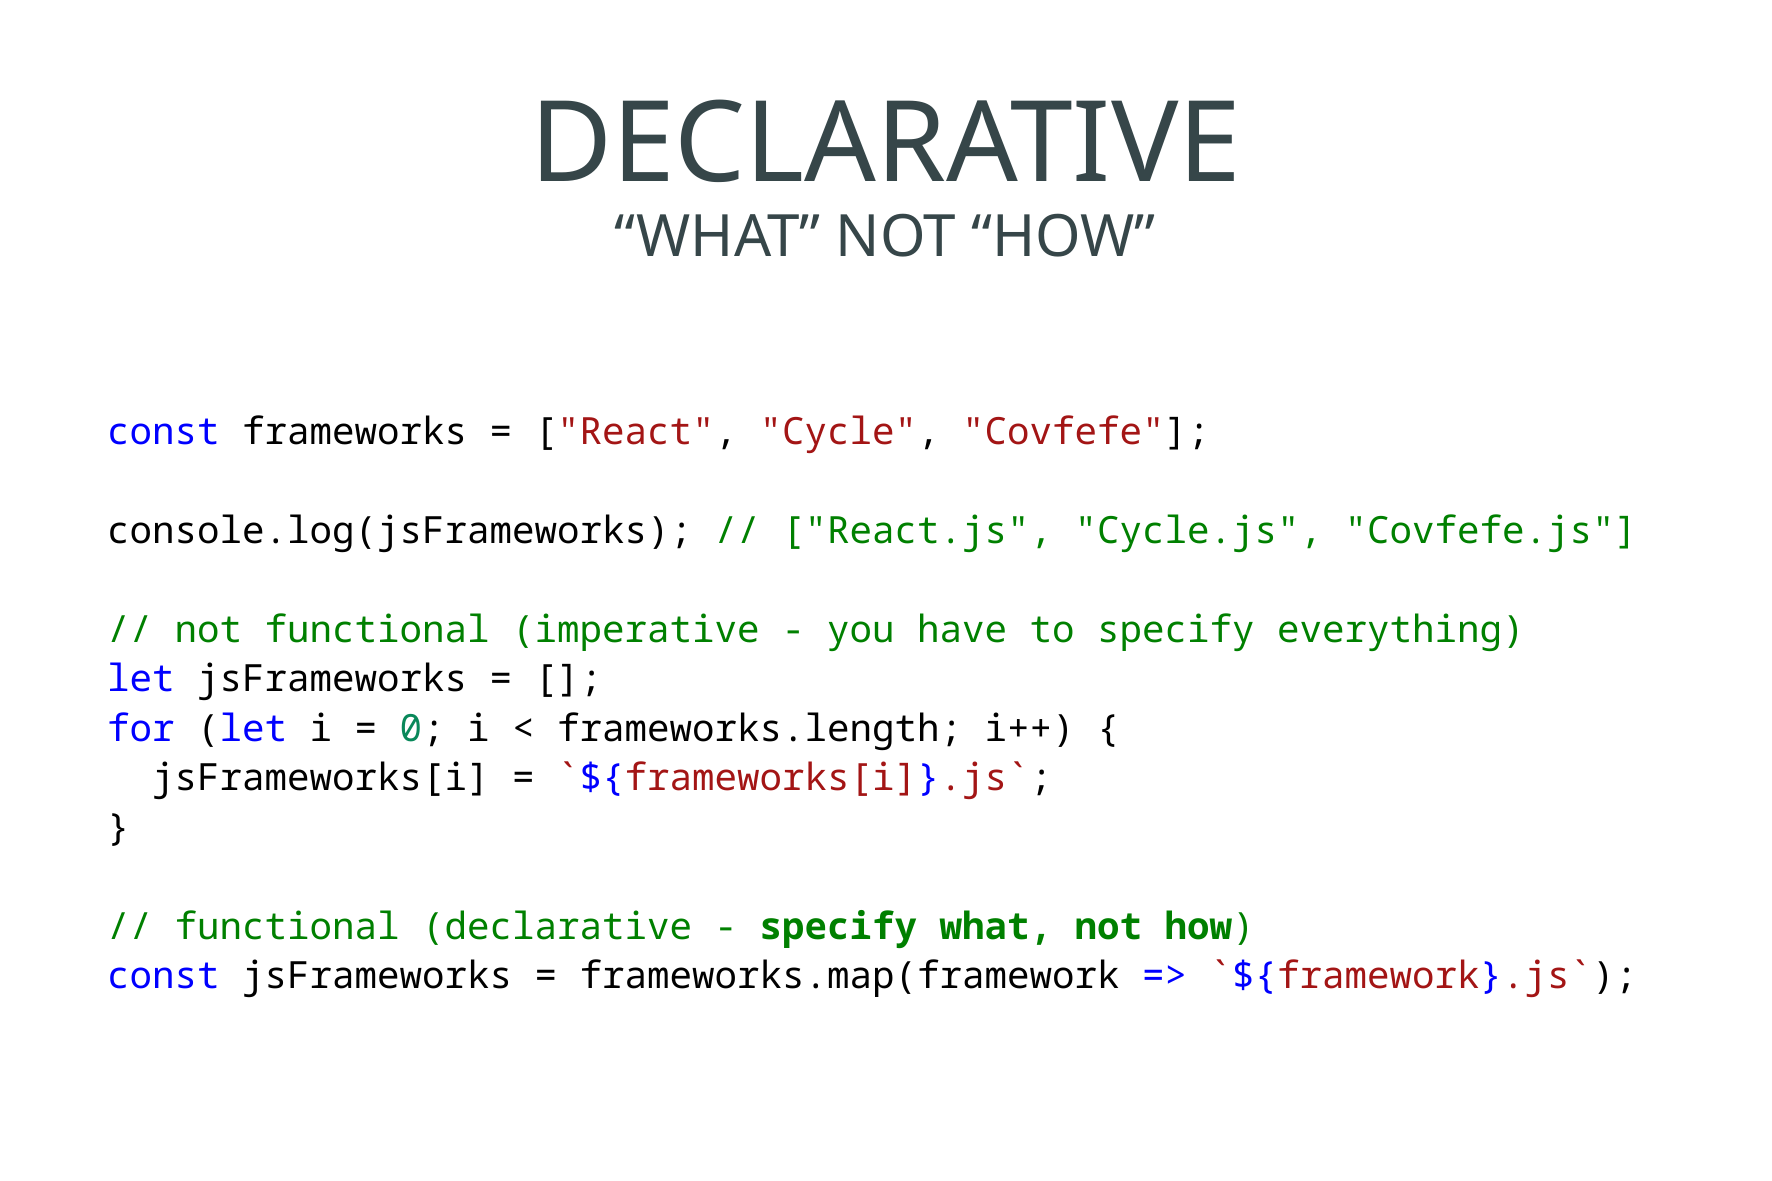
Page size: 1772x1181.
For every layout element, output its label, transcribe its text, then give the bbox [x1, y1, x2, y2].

text_box const frameworks = ["React", "Cycle", "Covfefe"]; console.log(jsFrameworks); // ["React.js", "Cycle.js", "Covfefe.js"] // not functional (imperative - you have to specify everything) let jsFrameworks = []; for (let i = 0; i < frameworks.length; i++) { jsFrameworks[i] = `${frameworks[i]}.js`; } // functional (declarative - specify what, not how) const jsFrameworks = frameworks.map(framework => `${framework}.js`); [92, 395, 1680, 1004]
title declarative “What” not “how” [121, 62, 1650, 292]
